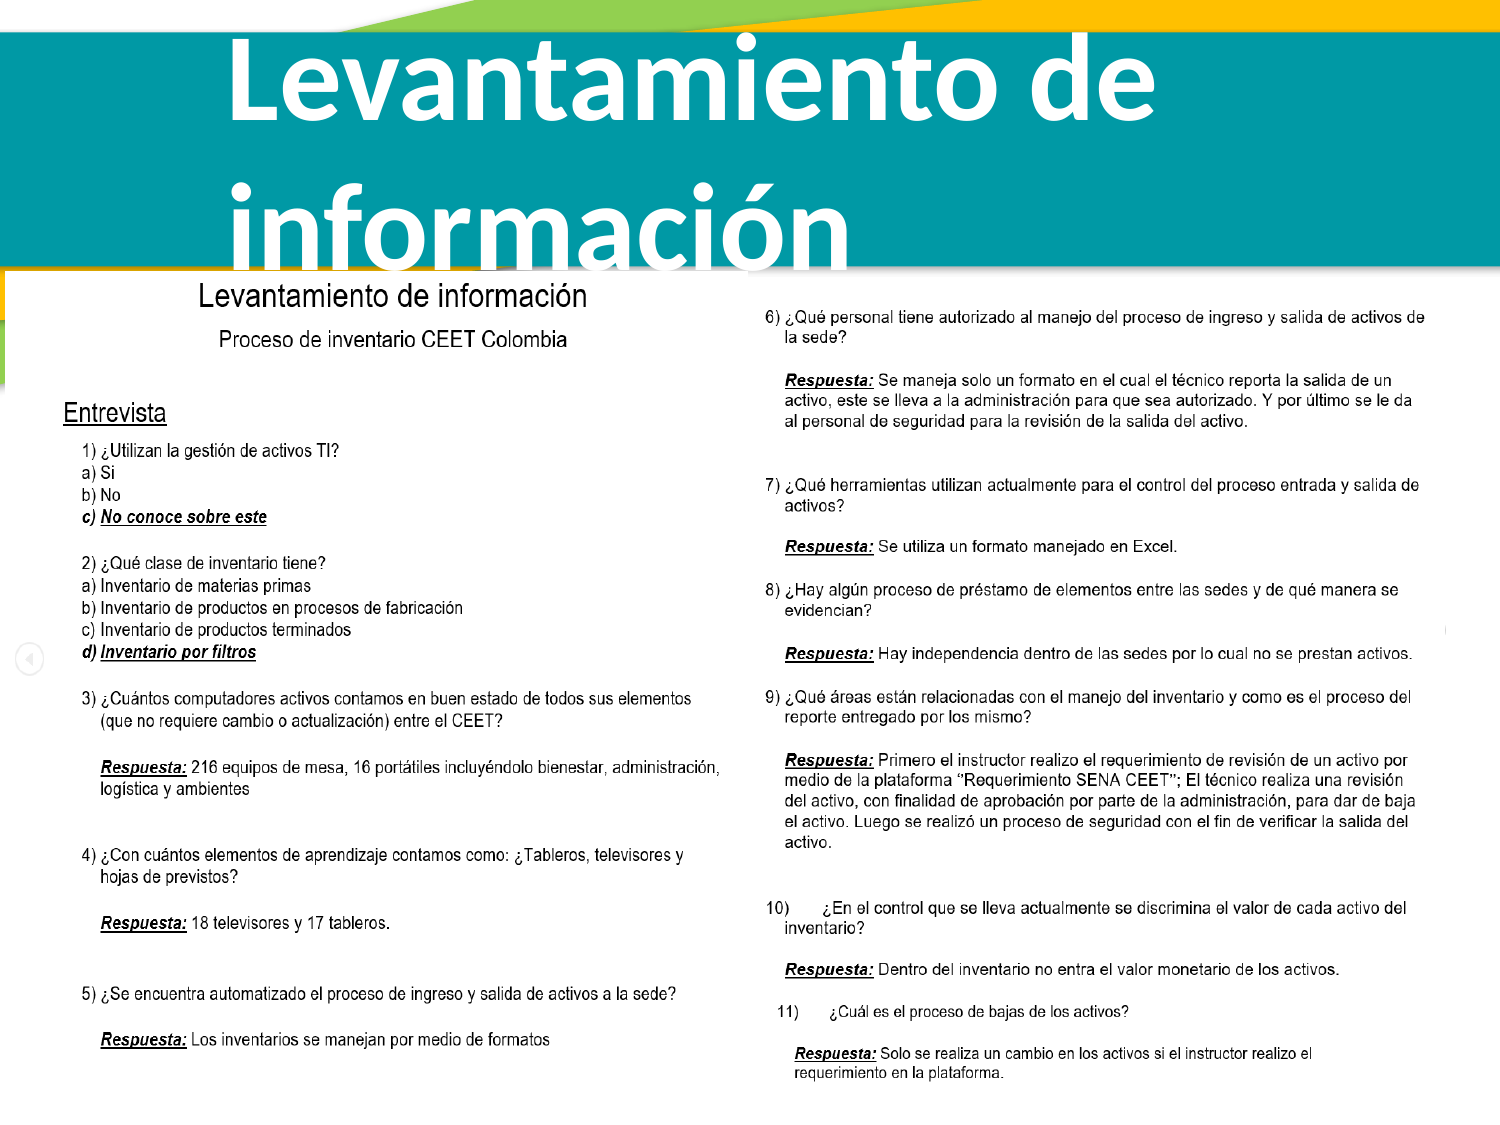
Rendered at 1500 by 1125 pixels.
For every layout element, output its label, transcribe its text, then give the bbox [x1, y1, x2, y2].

text_box Levantamiento de información [211, 72, 1200, 219]
text_box [0, 0, 1500, 1125]
picture [4, 270, 1447, 1093]
